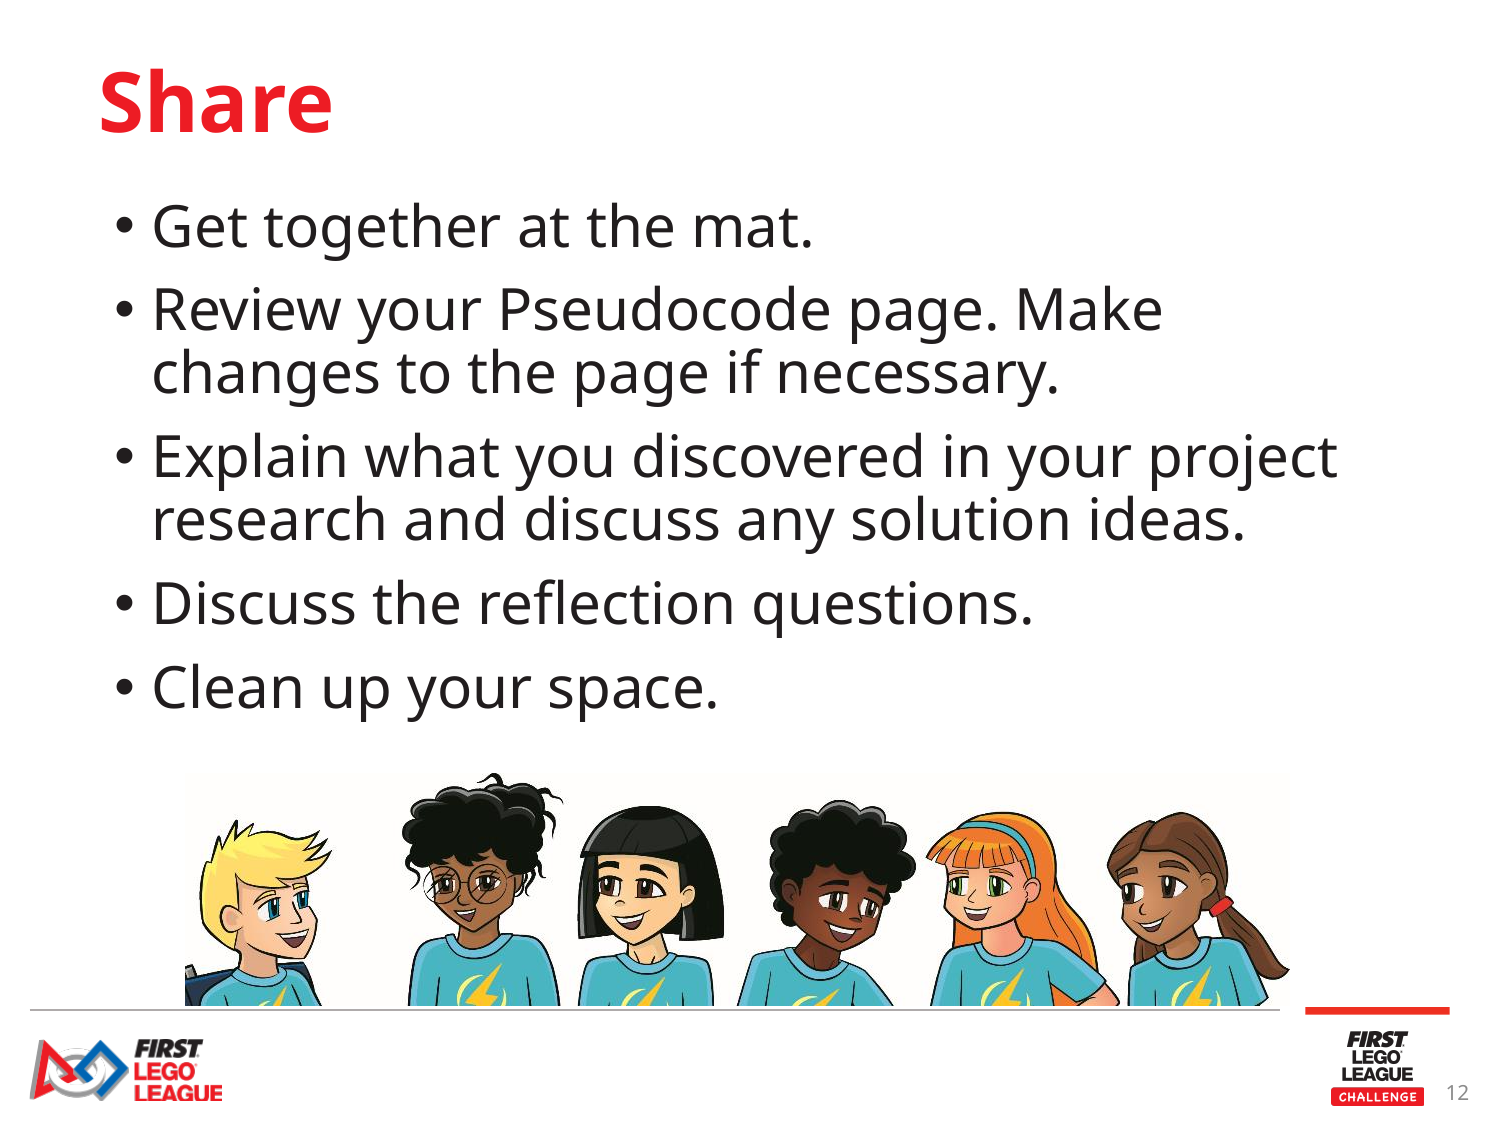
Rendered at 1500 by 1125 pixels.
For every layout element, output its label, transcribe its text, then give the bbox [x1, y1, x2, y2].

list Get together at the mat. Review your Pseudocode page. Make changes to the page if necessary. Explain what you discovered in your project research and discuss any solution ideas. Discuss the reflection questions. Clean up your space. [99, 189, 1366, 754]
title Share [83, 42, 1406, 168]
slide_number 12 [1425, 1076, 1484, 1111]
picture [185, 773, 1290, 1006]
